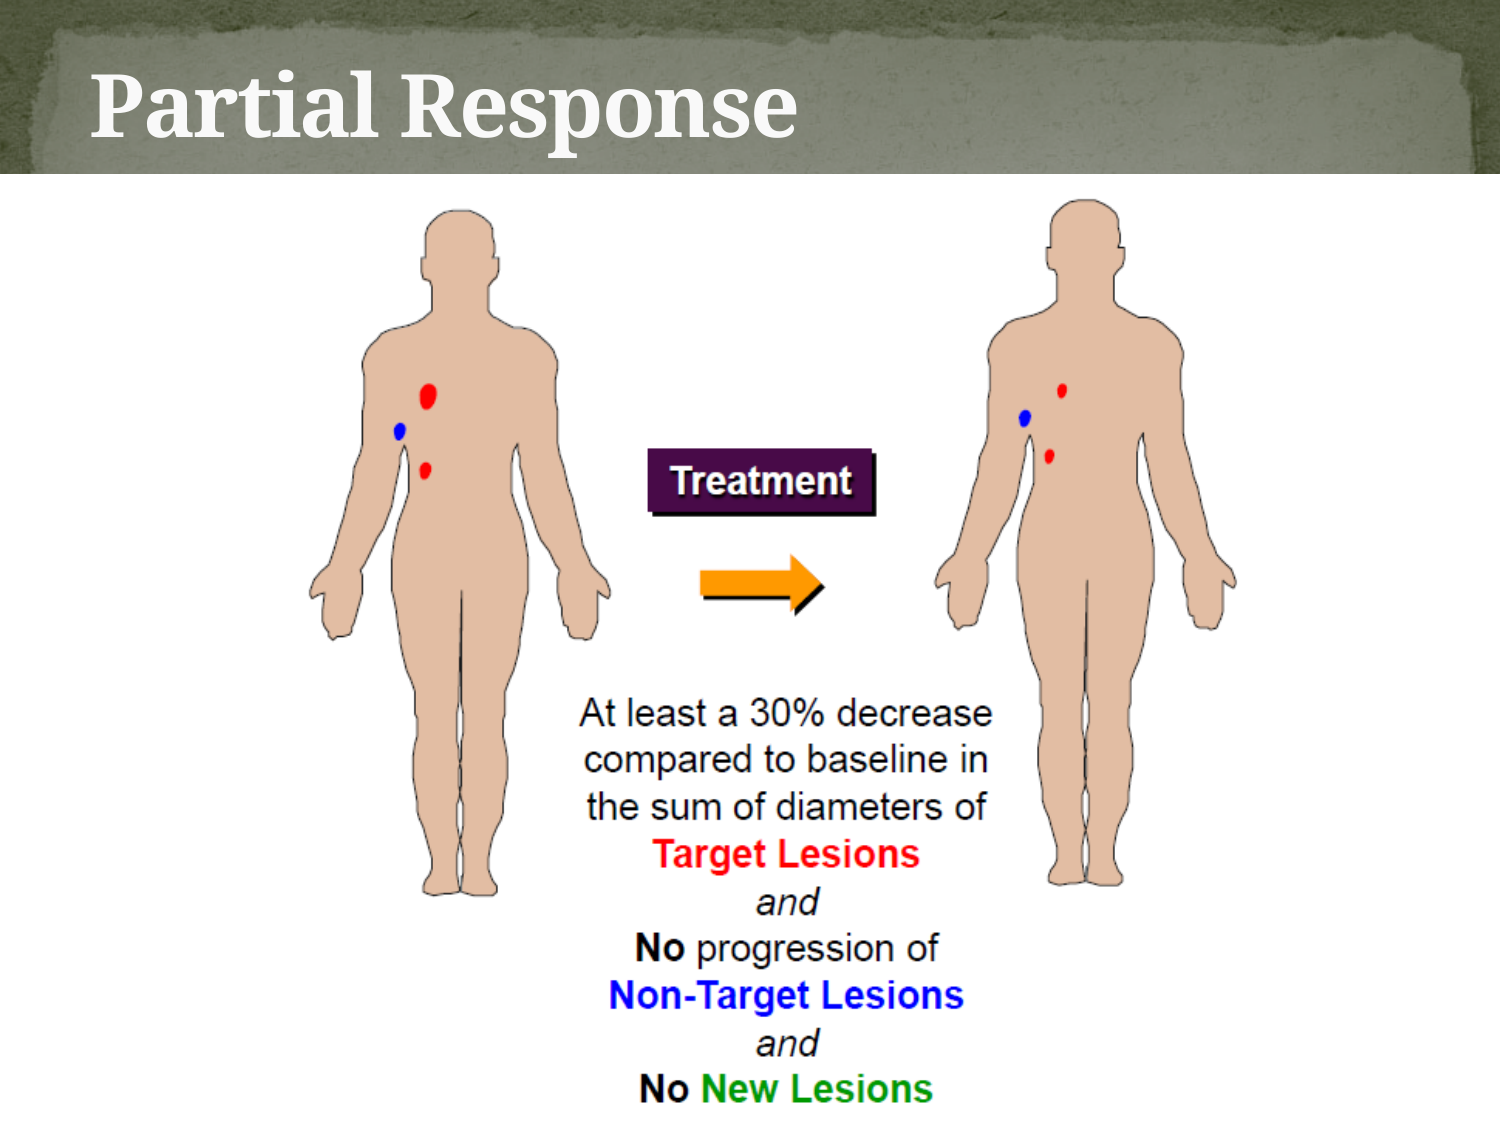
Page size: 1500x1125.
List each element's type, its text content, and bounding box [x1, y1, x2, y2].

picture [0, 174, 1500, 1125]
title Partial Response [74, 12, 1450, 163]
